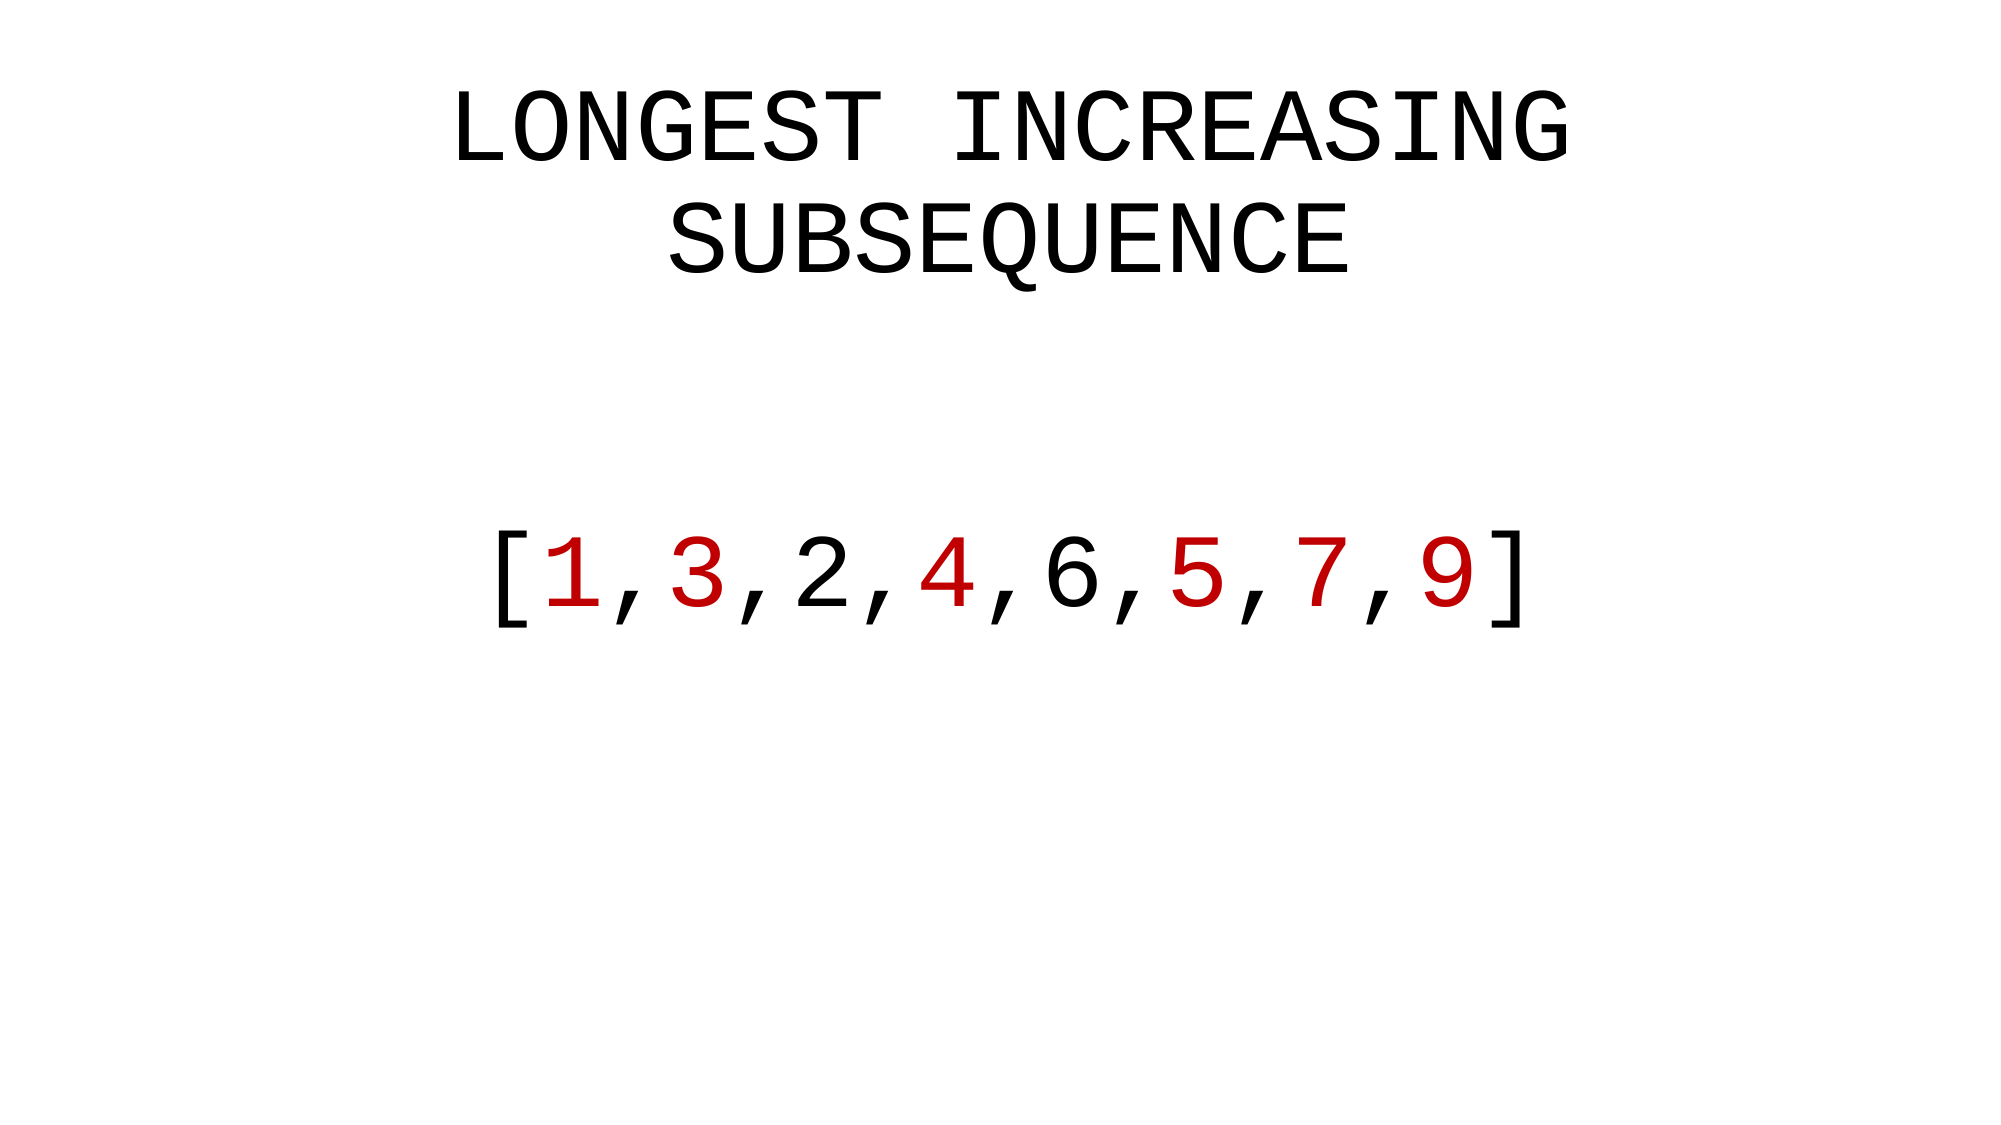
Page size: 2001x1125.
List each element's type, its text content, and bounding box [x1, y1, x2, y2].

text_box [1,3,2,4,6,5,7,9] [447, 390, 1573, 756]
text_box LONGEST INCREASING SUBSEQUENCE [253, 0, 1767, 366]
